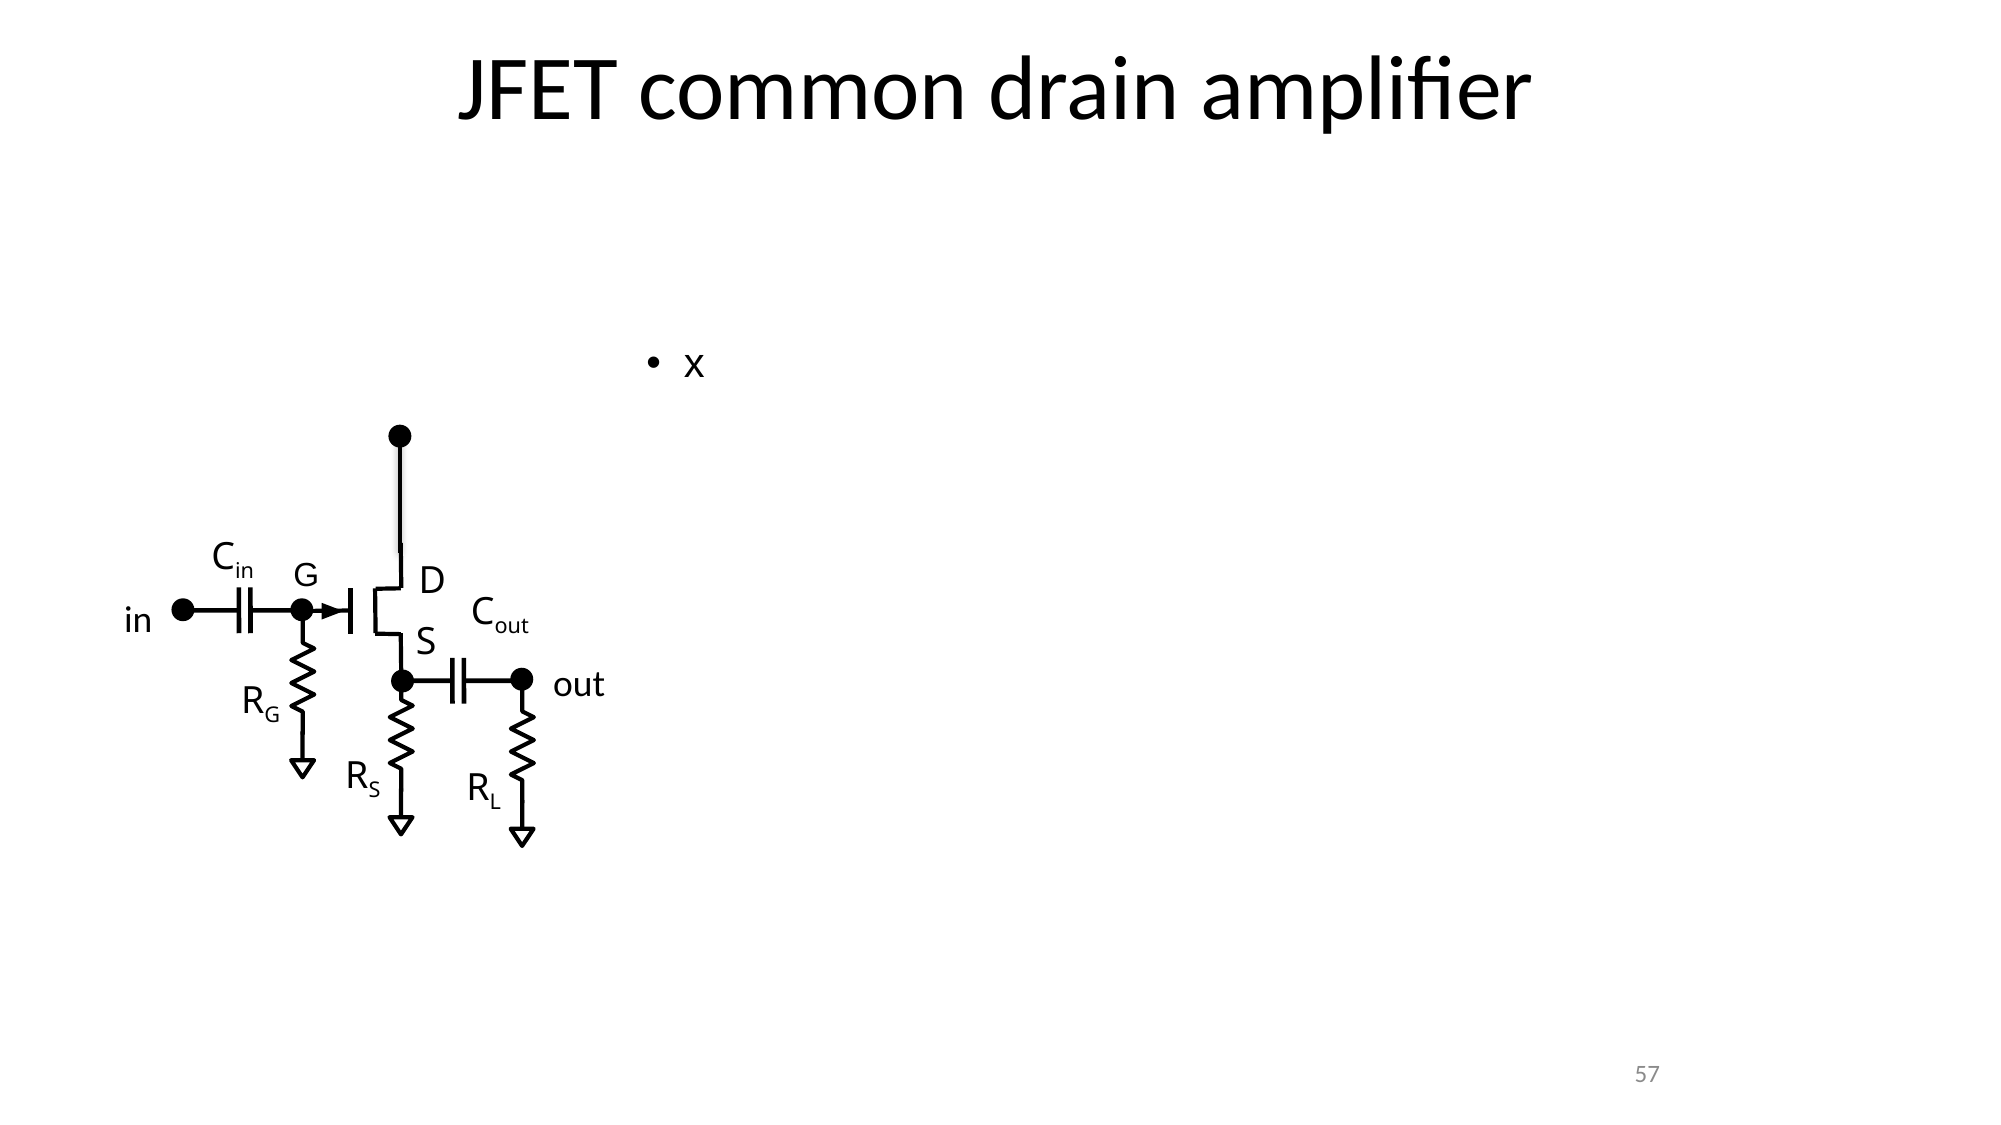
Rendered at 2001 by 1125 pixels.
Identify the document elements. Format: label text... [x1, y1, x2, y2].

slide_number 57 [1325, 1042, 1675, 1103]
list x [631, 334, 1934, 973]
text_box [116, 424, 632, 846]
title JFET common drain amplifier [54, 18, 1938, 162]
